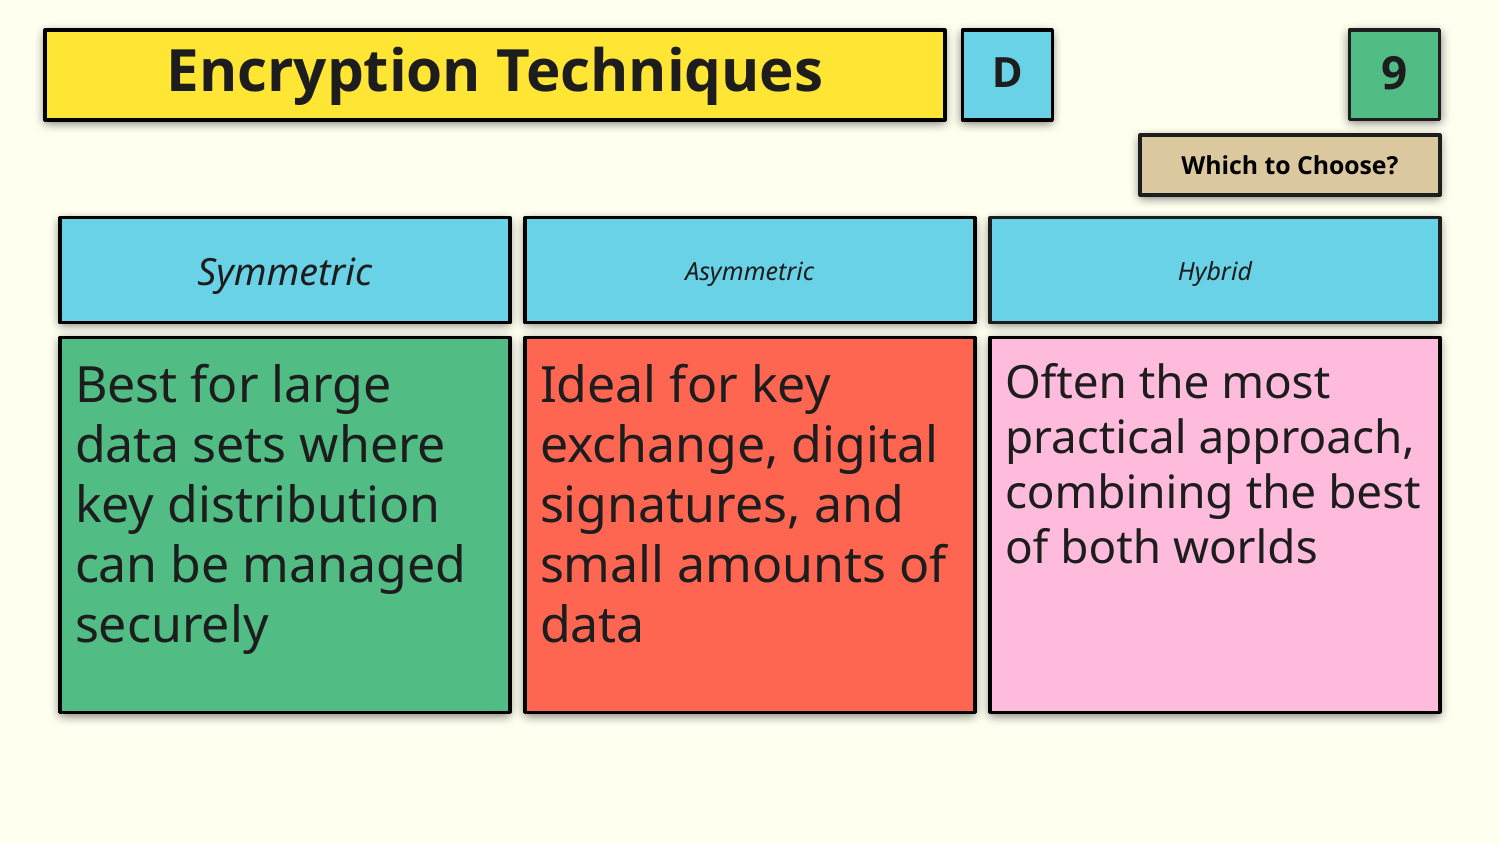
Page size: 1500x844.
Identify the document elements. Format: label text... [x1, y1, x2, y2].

title Which to Choose? [1138, 133, 1442, 197]
subtitle Asymmetric [523, 216, 977, 324]
title Encryption Techniques [43, 28, 947, 122]
subtitle Hybrid [988, 216, 1442, 324]
list Best for large data sets where key distribution can be managed securely [58, 336, 512, 714]
subtitle Symmetric [58, 216, 512, 324]
list Often the most practical approach, combining the best of both worlds [988, 336, 1442, 714]
list Ideal for key exchange, digital signatures, and small amounts of data [523, 336, 977, 714]
title D [961, 28, 1054, 122]
